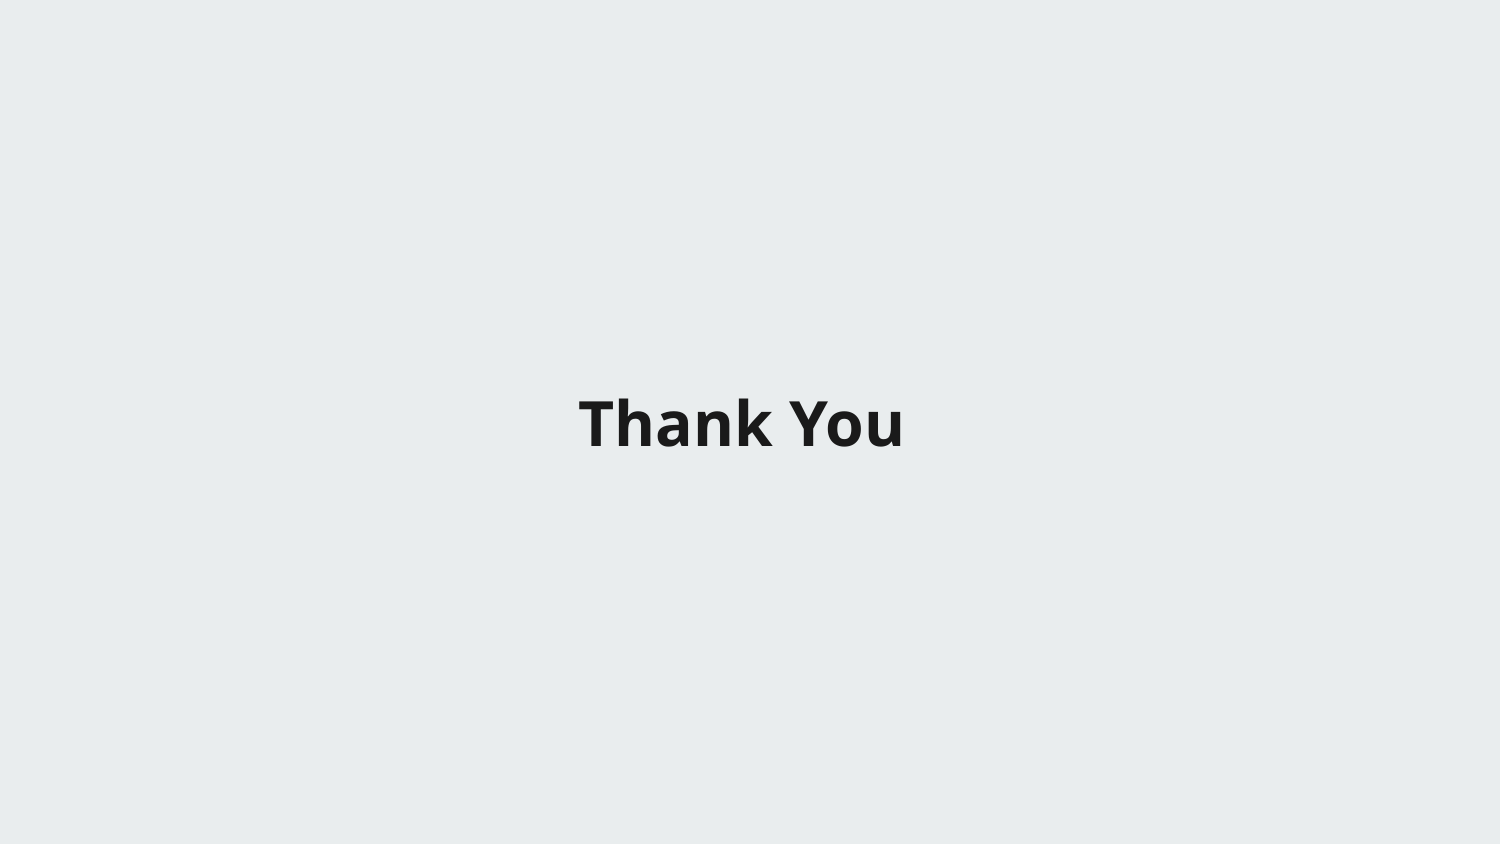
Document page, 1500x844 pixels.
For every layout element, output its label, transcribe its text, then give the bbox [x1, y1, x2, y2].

text_box Thank You [69, 368, 1431, 474]
